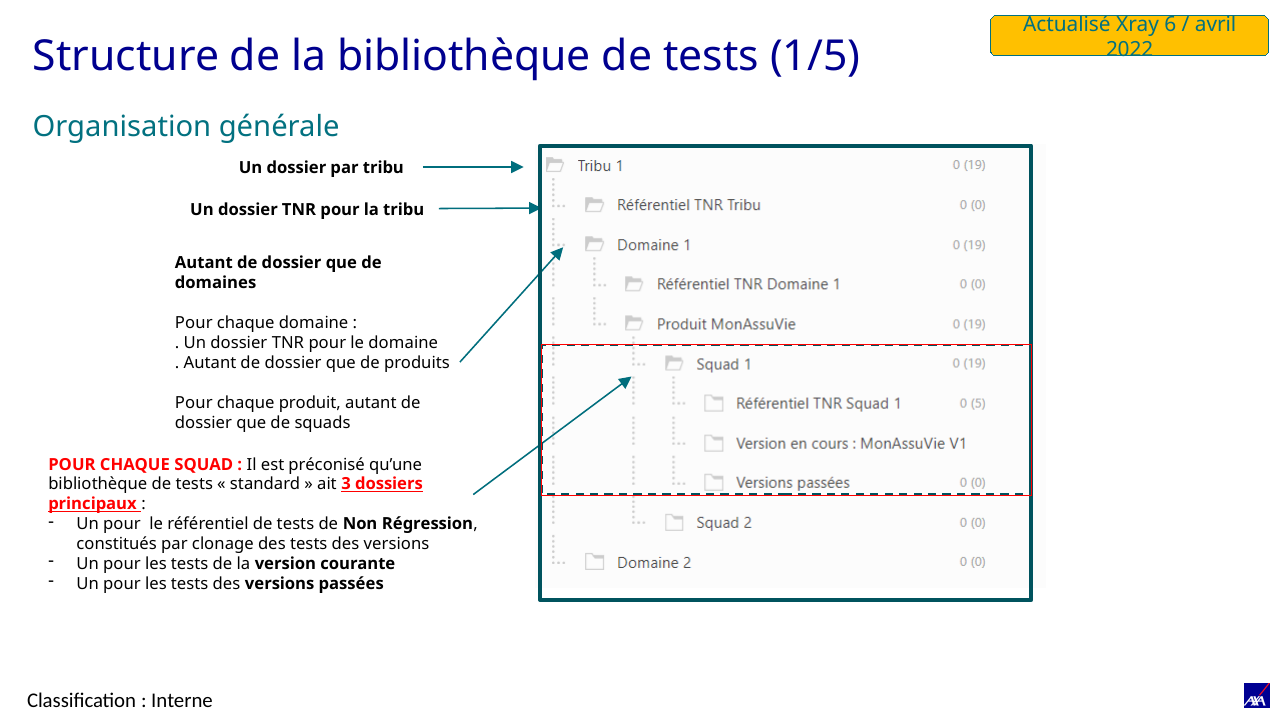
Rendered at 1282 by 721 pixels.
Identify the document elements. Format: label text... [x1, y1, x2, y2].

text_box Un dossier par tribu [219, 156, 423, 177]
text_box Un dossier TNR pour la tribu [175, 198, 439, 219]
text_box [538, 597, 1033, 602]
picture [535, 144, 1046, 589]
text_box Autant de dossier que de domaines Pour chaque domaine : . Un dossier TNR pour le domaine . Autant de dossier que de produits Pour chaque produit, autant de dossier que de squads [174, 252, 460, 453]
text_box POUR CHAQUE SQUAD : Il est préconisé qu’une bibliothèque de tests « standard » ait 3 dossiers principaux : Un pour le référentiel de tests de Non Régression, constitués par clonage des tests des versions Un pour les tests de la version courante Un pour les tests des versions passées [48, 453, 480, 593]
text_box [459, 247, 564, 372]
list Organisation générale [32, 105, 1269, 145]
text_box Actualisé Xray 6 / avril 2022 [990, 15, 1269, 56]
title Structure de la bibliothèque de tests (1/5) [32, 28, 1269, 79]
slide_number 9 [1114, 675, 1282, 706]
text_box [473, 376, 632, 495]
